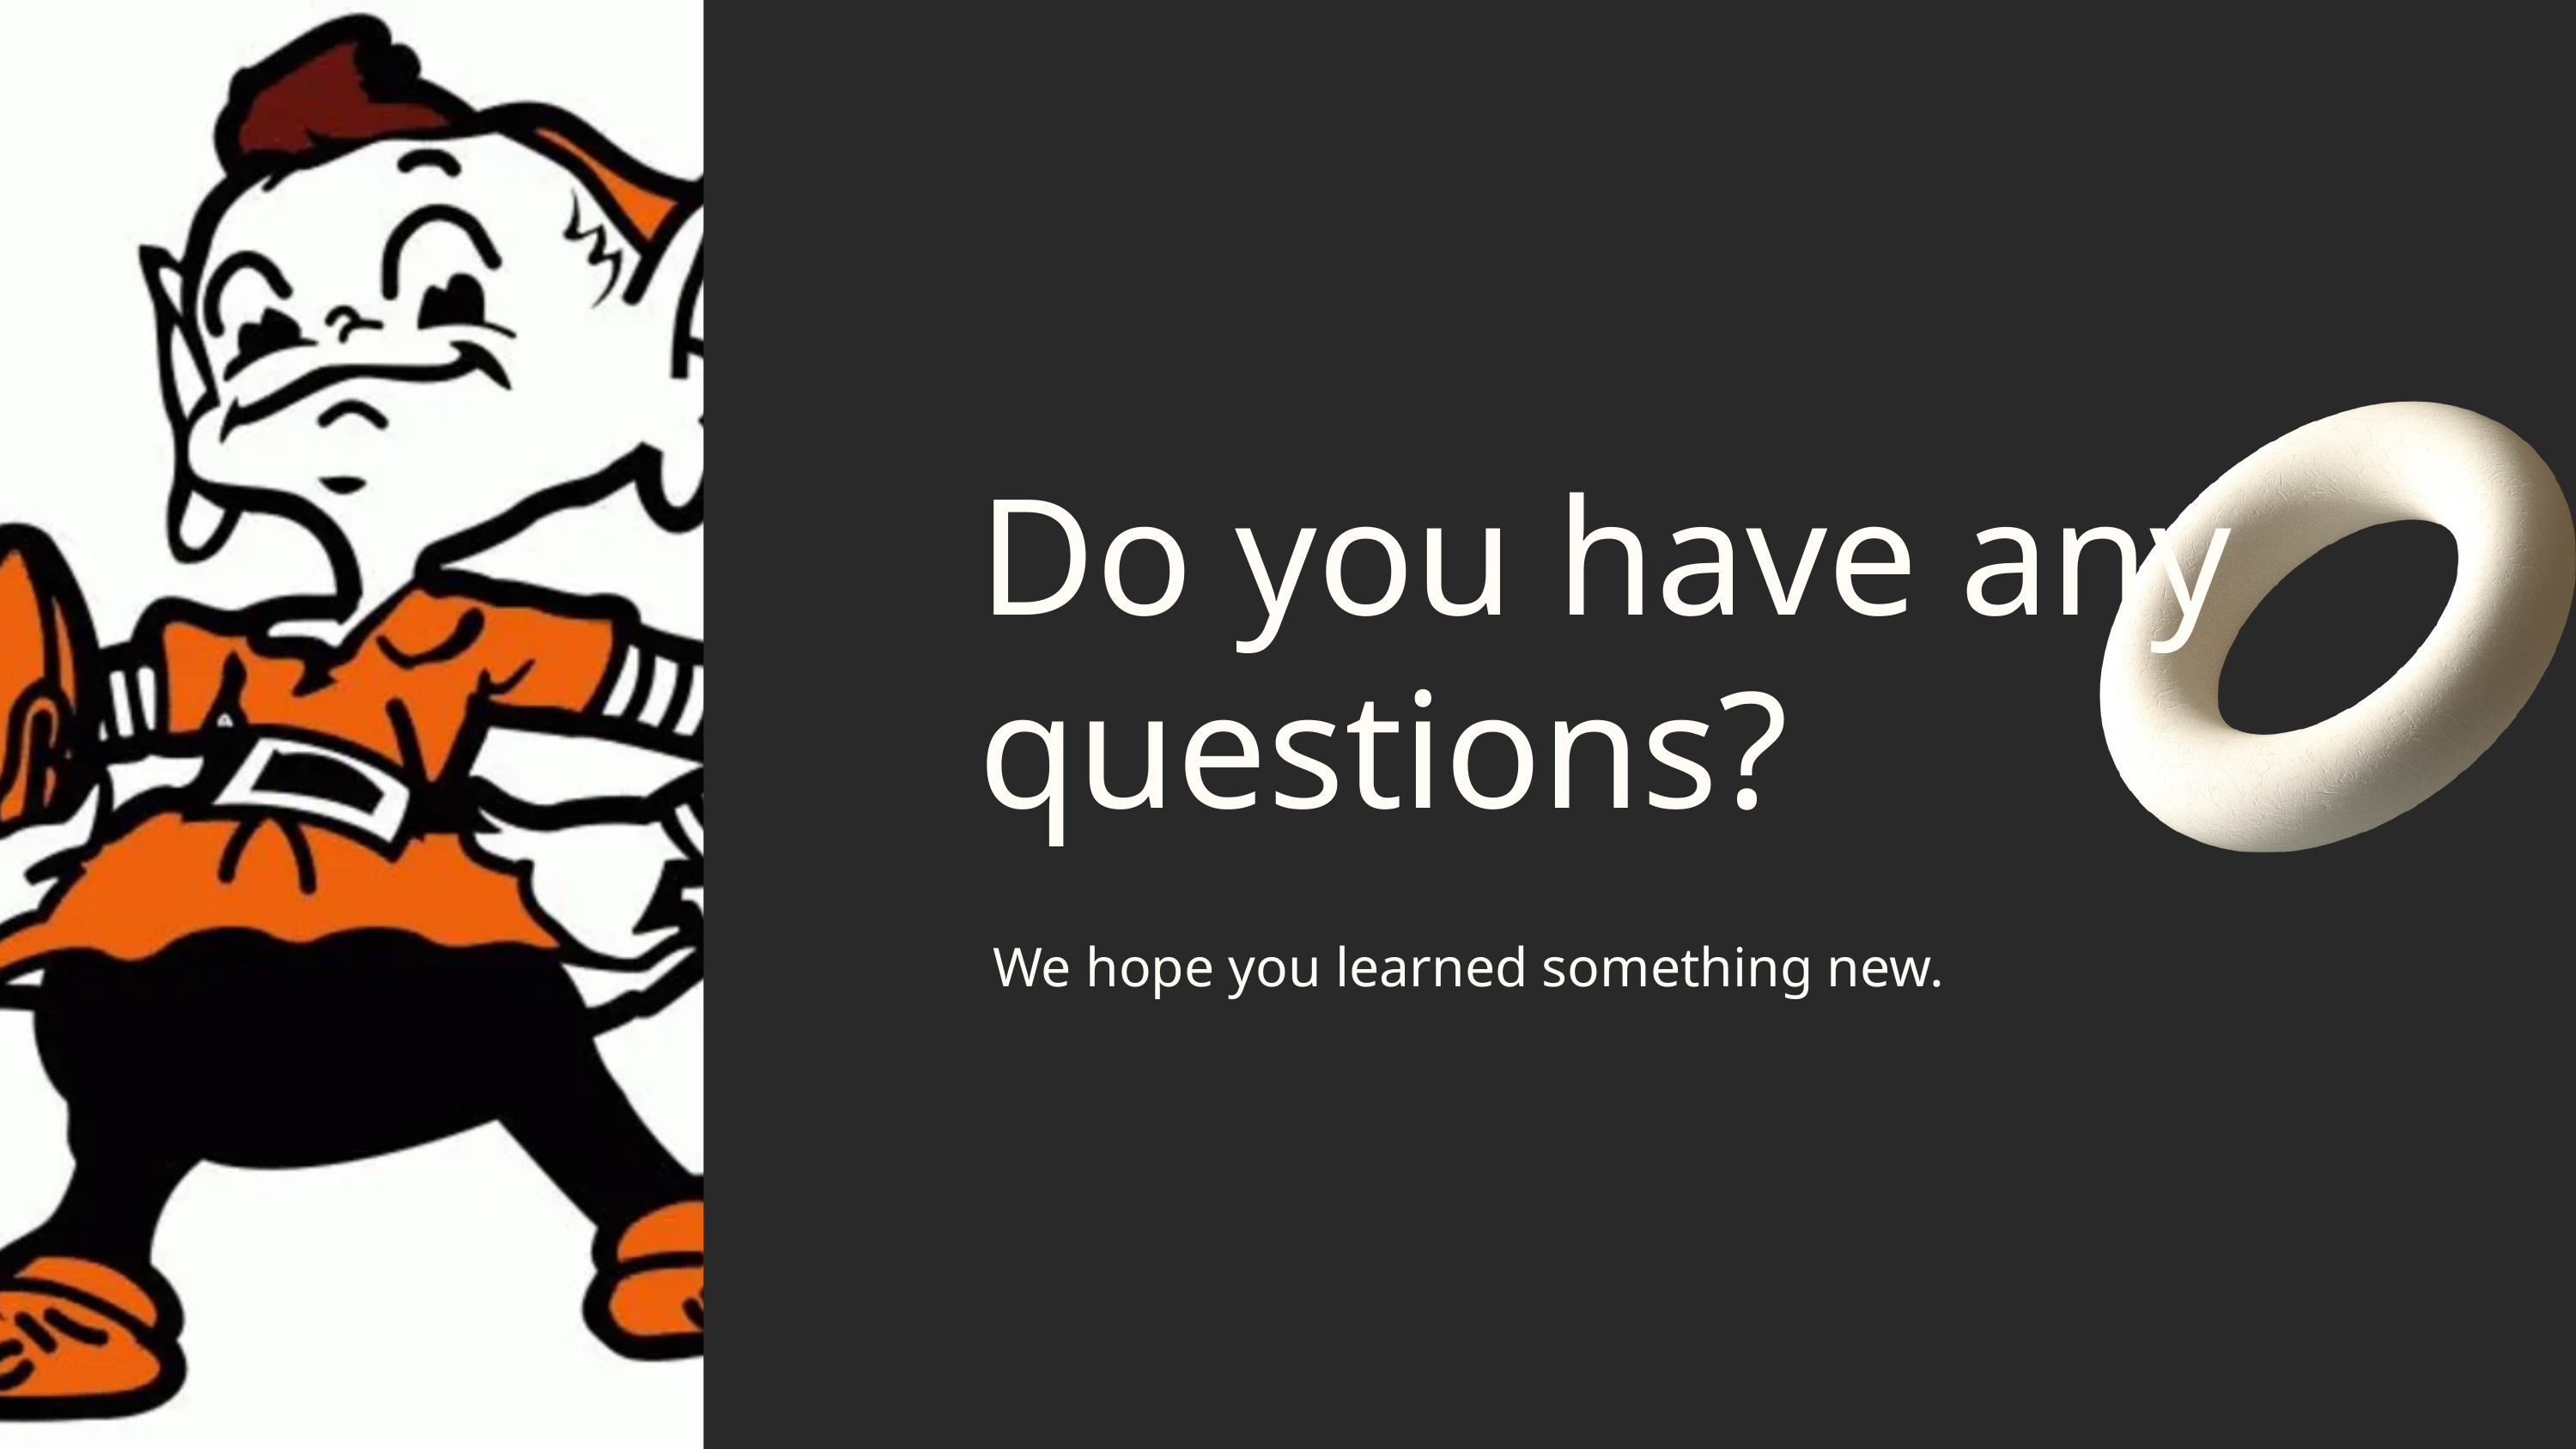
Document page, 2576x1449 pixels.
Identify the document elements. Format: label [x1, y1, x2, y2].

picture [2099, 401, 2576, 852]
text_box [978, 454, 2301, 994]
picture [0, 0, 704, 1449]
